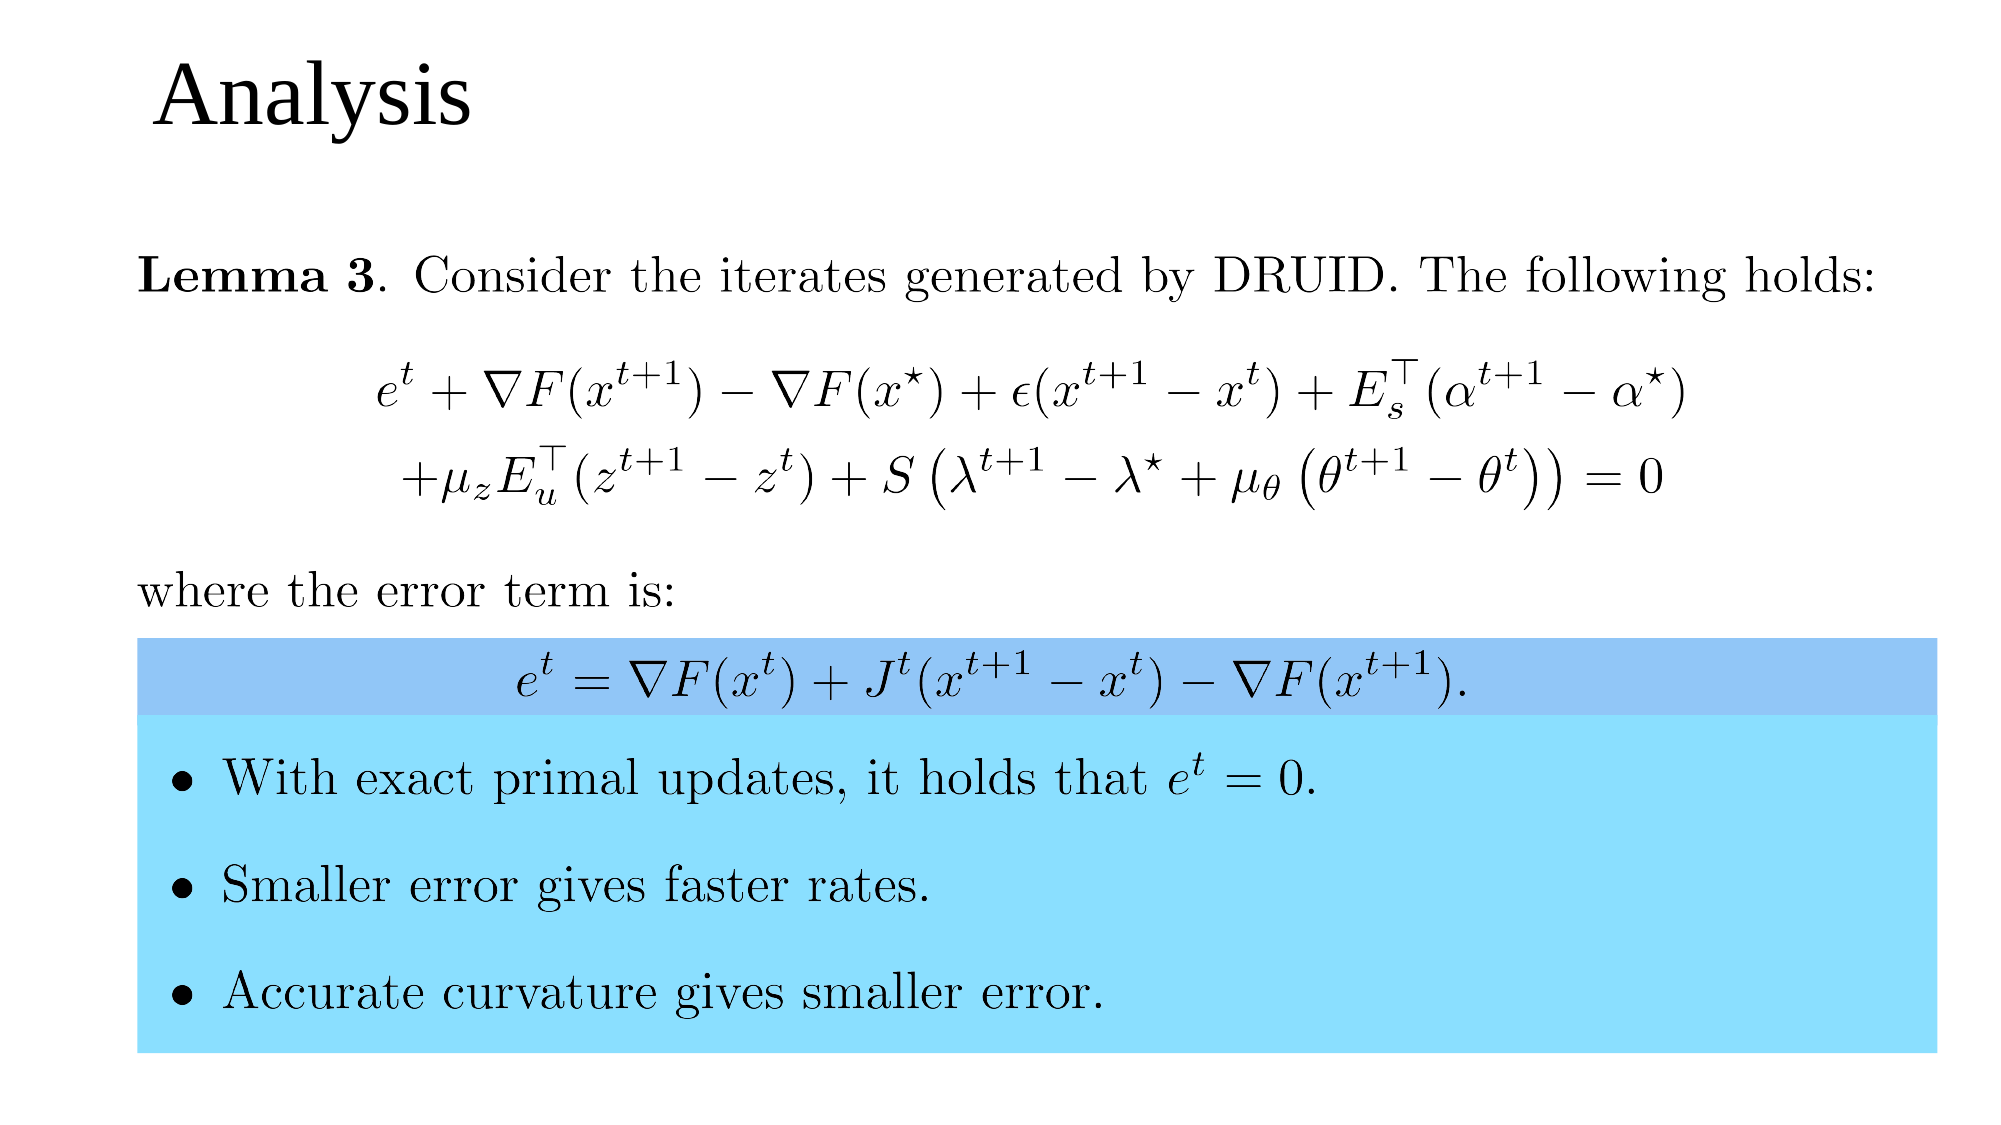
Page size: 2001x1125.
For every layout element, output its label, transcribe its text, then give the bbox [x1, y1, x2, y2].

picture [517, 650, 1465, 709]
picture [137, 255, 1872, 607]
text_box [136, 714, 1938, 1054]
picture [172, 970, 1101, 1019]
text_box [136, 637, 1938, 714]
title Analysis [137, 38, 1863, 255]
picture [172, 864, 927, 913]
picture [172, 752, 1314, 804]
